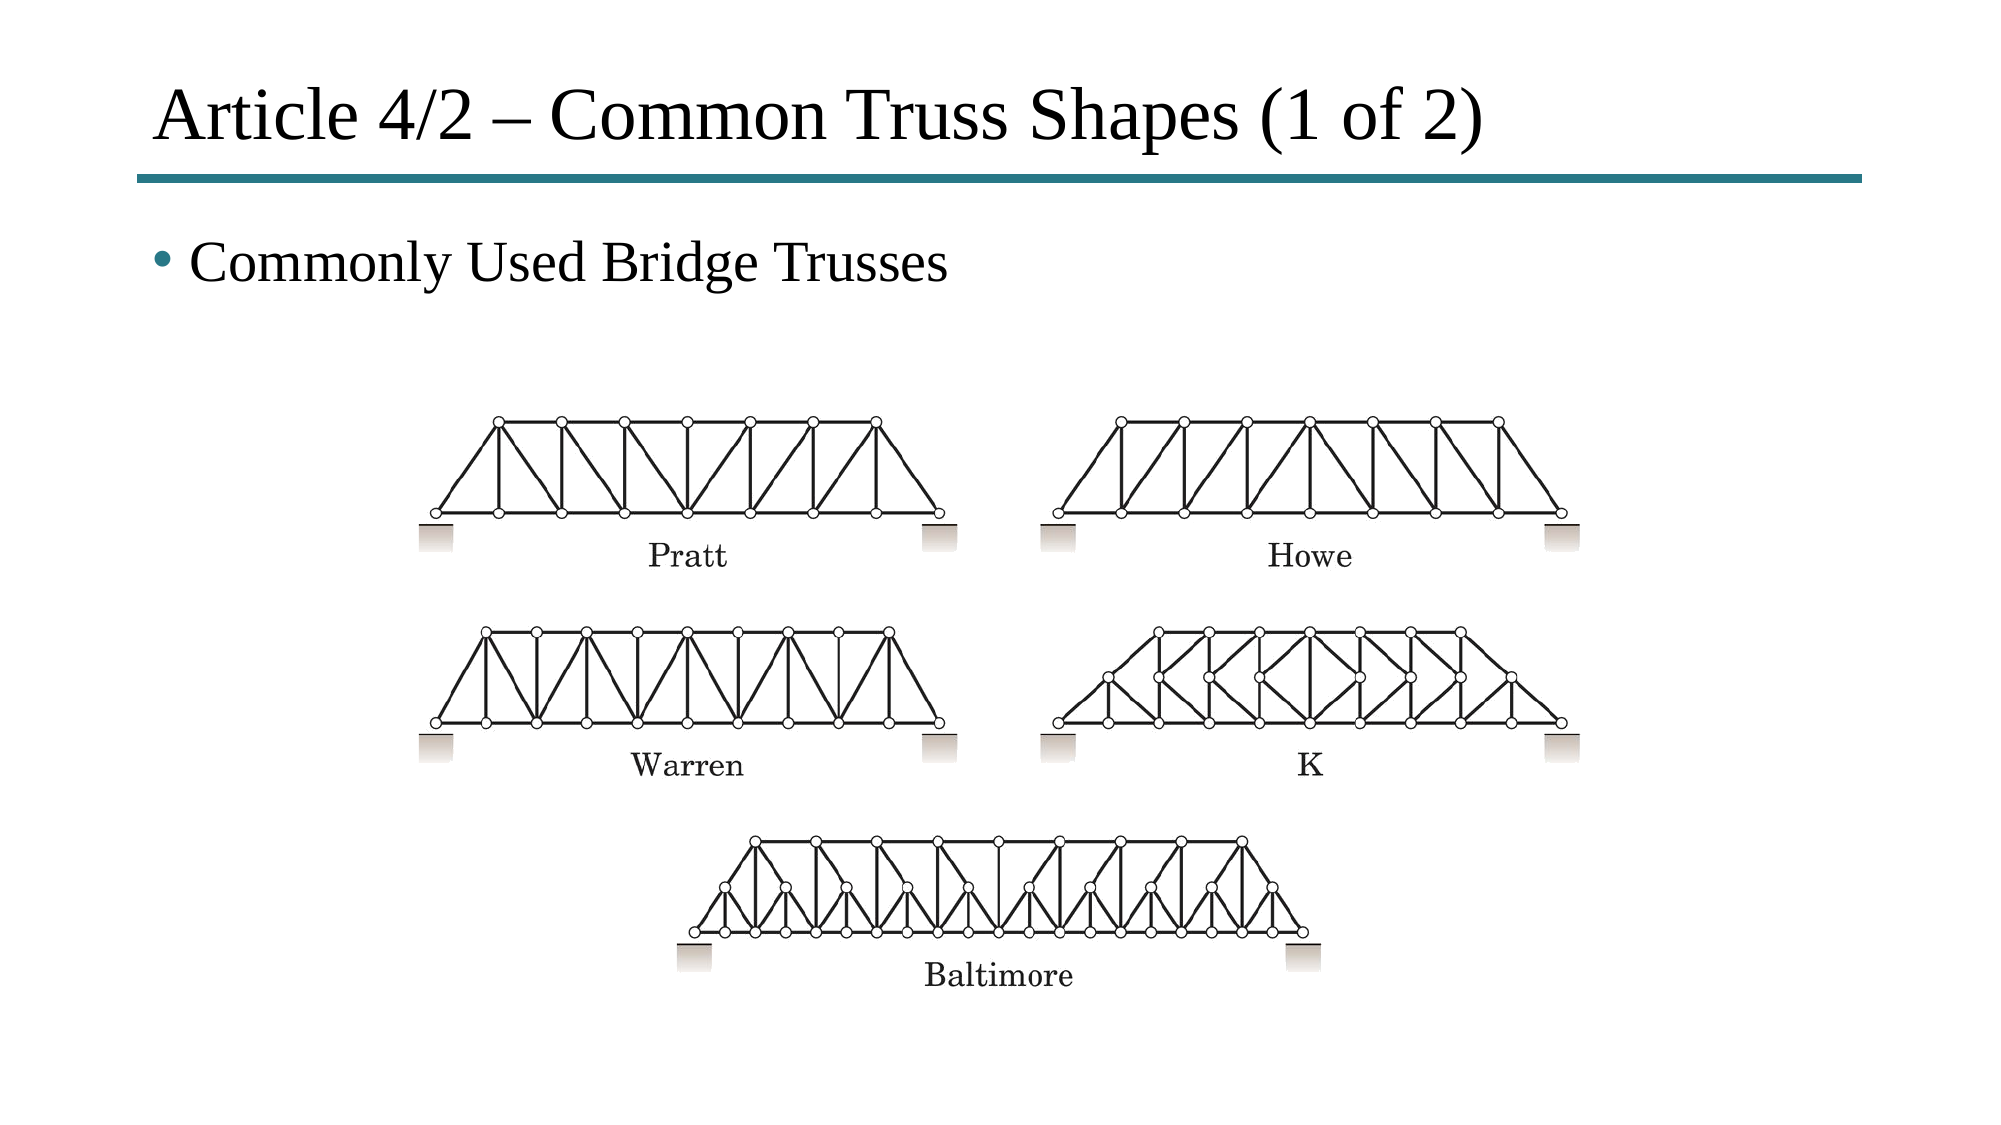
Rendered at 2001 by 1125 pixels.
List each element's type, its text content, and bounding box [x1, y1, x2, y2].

list Commonly Used Bridge Trusses [137, 223, 1863, 1091]
picture [418, 415, 1582, 1005]
title Article 4/2 – Common Truss Shapes (1 of 2) [137, 59, 1863, 170]
